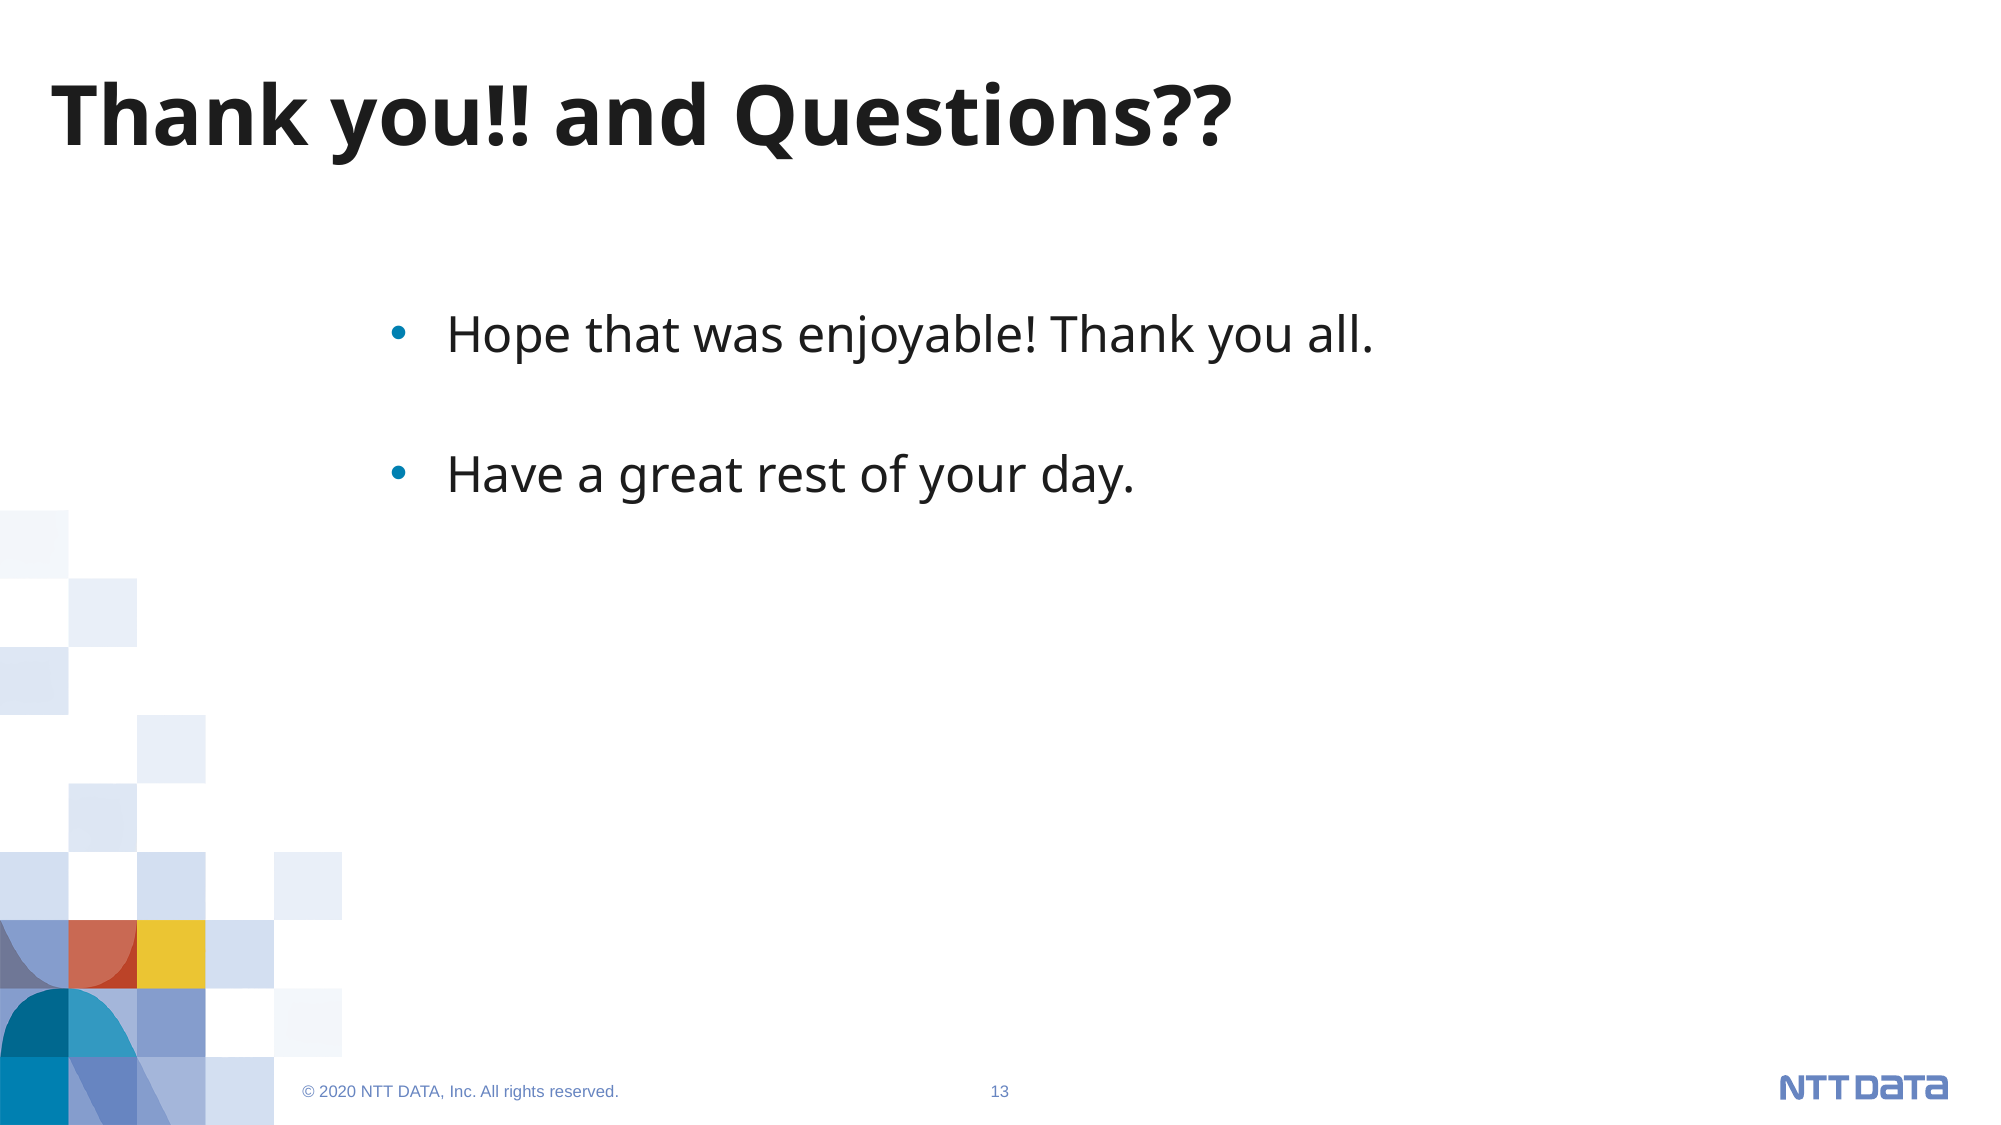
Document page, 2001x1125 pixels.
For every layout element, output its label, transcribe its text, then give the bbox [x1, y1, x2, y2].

footer © 2020 NTT DATA, Inc. All rights reserved. [287, 1075, 648, 1106]
picture [0, 510, 342, 1125]
list Hope that was enjoyable! Thank you all. Have a great rest of your day. [375, 224, 1900, 963]
title Thank you!! and Questions?? [50, 62, 1950, 196]
slide_number 13 [945, 1075, 1055, 1106]
